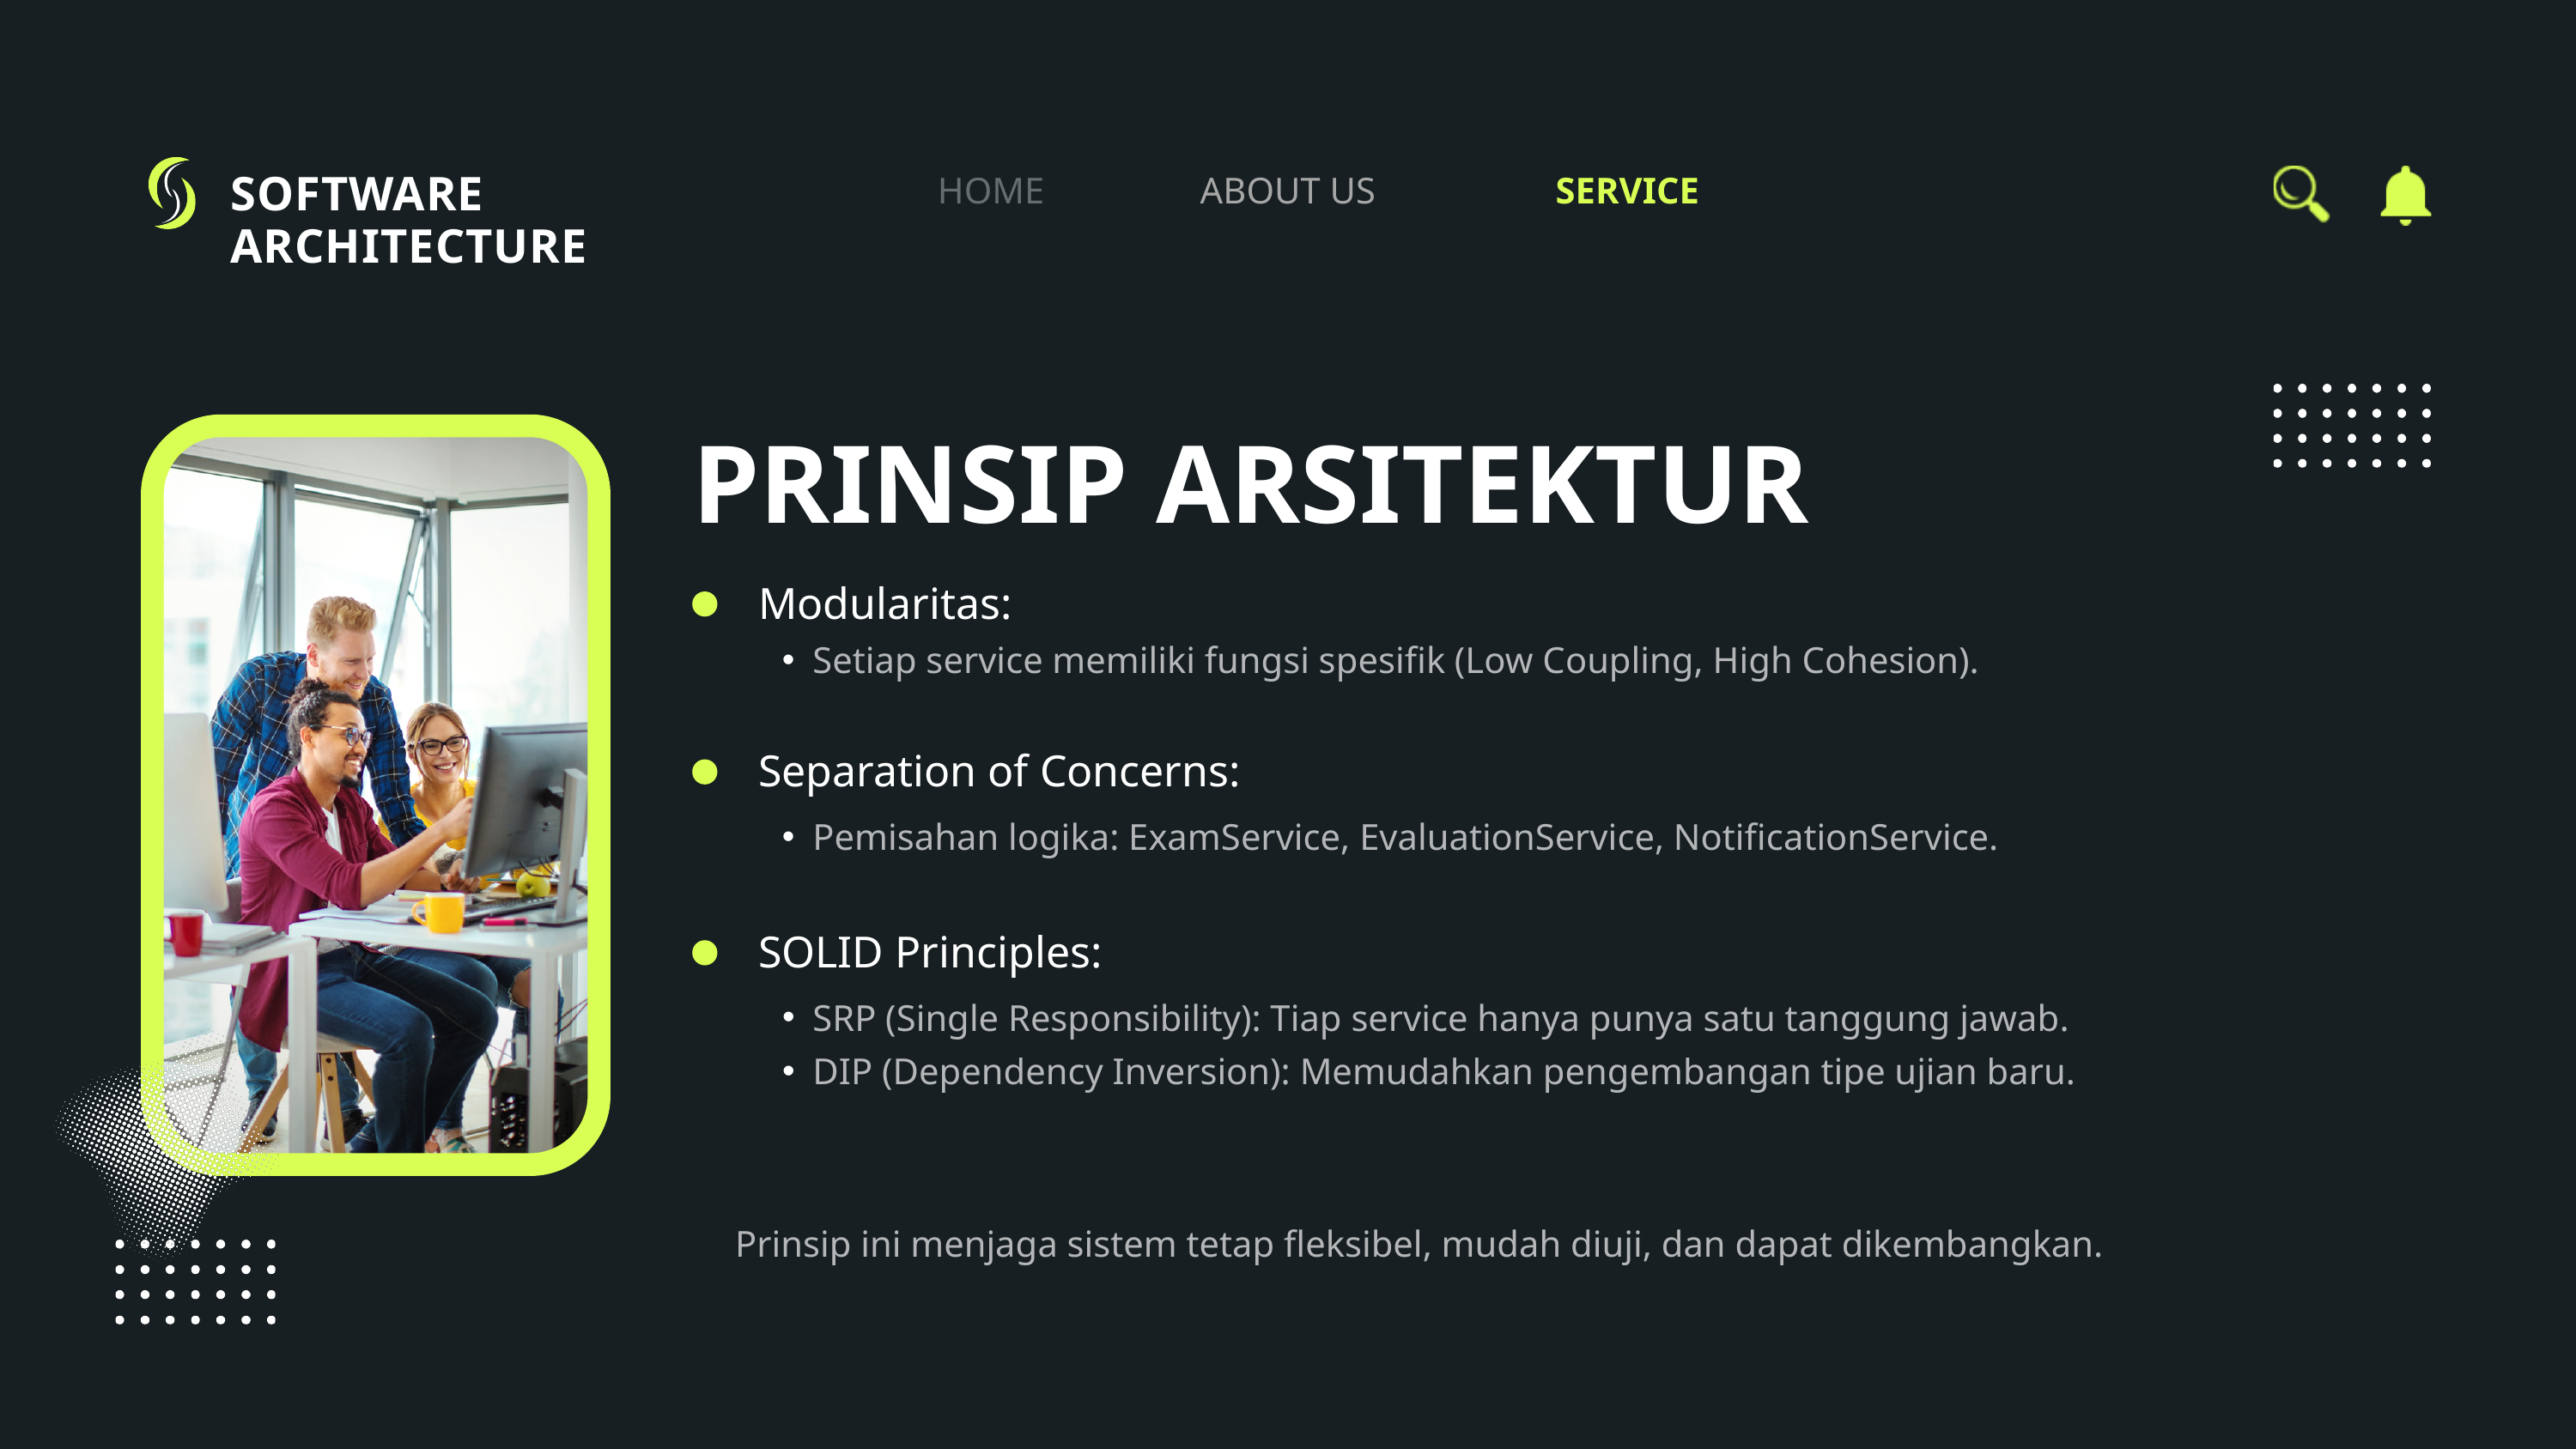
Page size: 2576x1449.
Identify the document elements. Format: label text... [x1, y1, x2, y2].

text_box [152, 425, 599, 1165]
text_box [2273, 384, 2431, 468]
text_box [115, 1262, 276, 1325]
text_box Modularitas: [758, 591, 1442, 627]
text_box Prinsip ini menjaga sistem tetap fleksibel, mudah diuji, dan dapat dikembangkan. [735, 1210, 2257, 1264]
text_box HOME [854, 175, 1128, 211]
text_box [2273, 166, 2333, 226]
text_box [53, 1029, 281, 1262]
text_box SOFTWARE ARCHITECTURE [230, 168, 787, 272]
text_box Pemisahan logika: ExamService, EvaluationService, NotificationService. [751, 803, 2158, 858]
text_box PRINSIP ARSITEKTUR [692, 427, 1879, 545]
text_box Separation of Concerns: [758, 758, 1626, 796]
text_box SRP (Single Responsibility): Tiap service hanya punya satu tanggung jawab. DIP (Dependency Inversion): Memudahkan pengembangan tipe ujian baru. [751, 985, 2241, 1093]
text_box SOLID Principles: [758, 939, 1626, 977]
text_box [691, 759, 718, 785]
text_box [691, 591, 718, 617]
text_box [2380, 166, 2432, 226]
text_box Setiap service memiliki fungsi spesifik (Low Coupling, High Cohesion). [751, 627, 2158, 681]
text_box ABOUT US [1128, 175, 1461, 211]
text_box [144, 153, 196, 229]
text_box SERVICE [1473, 175, 1782, 211]
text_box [691, 940, 718, 966]
